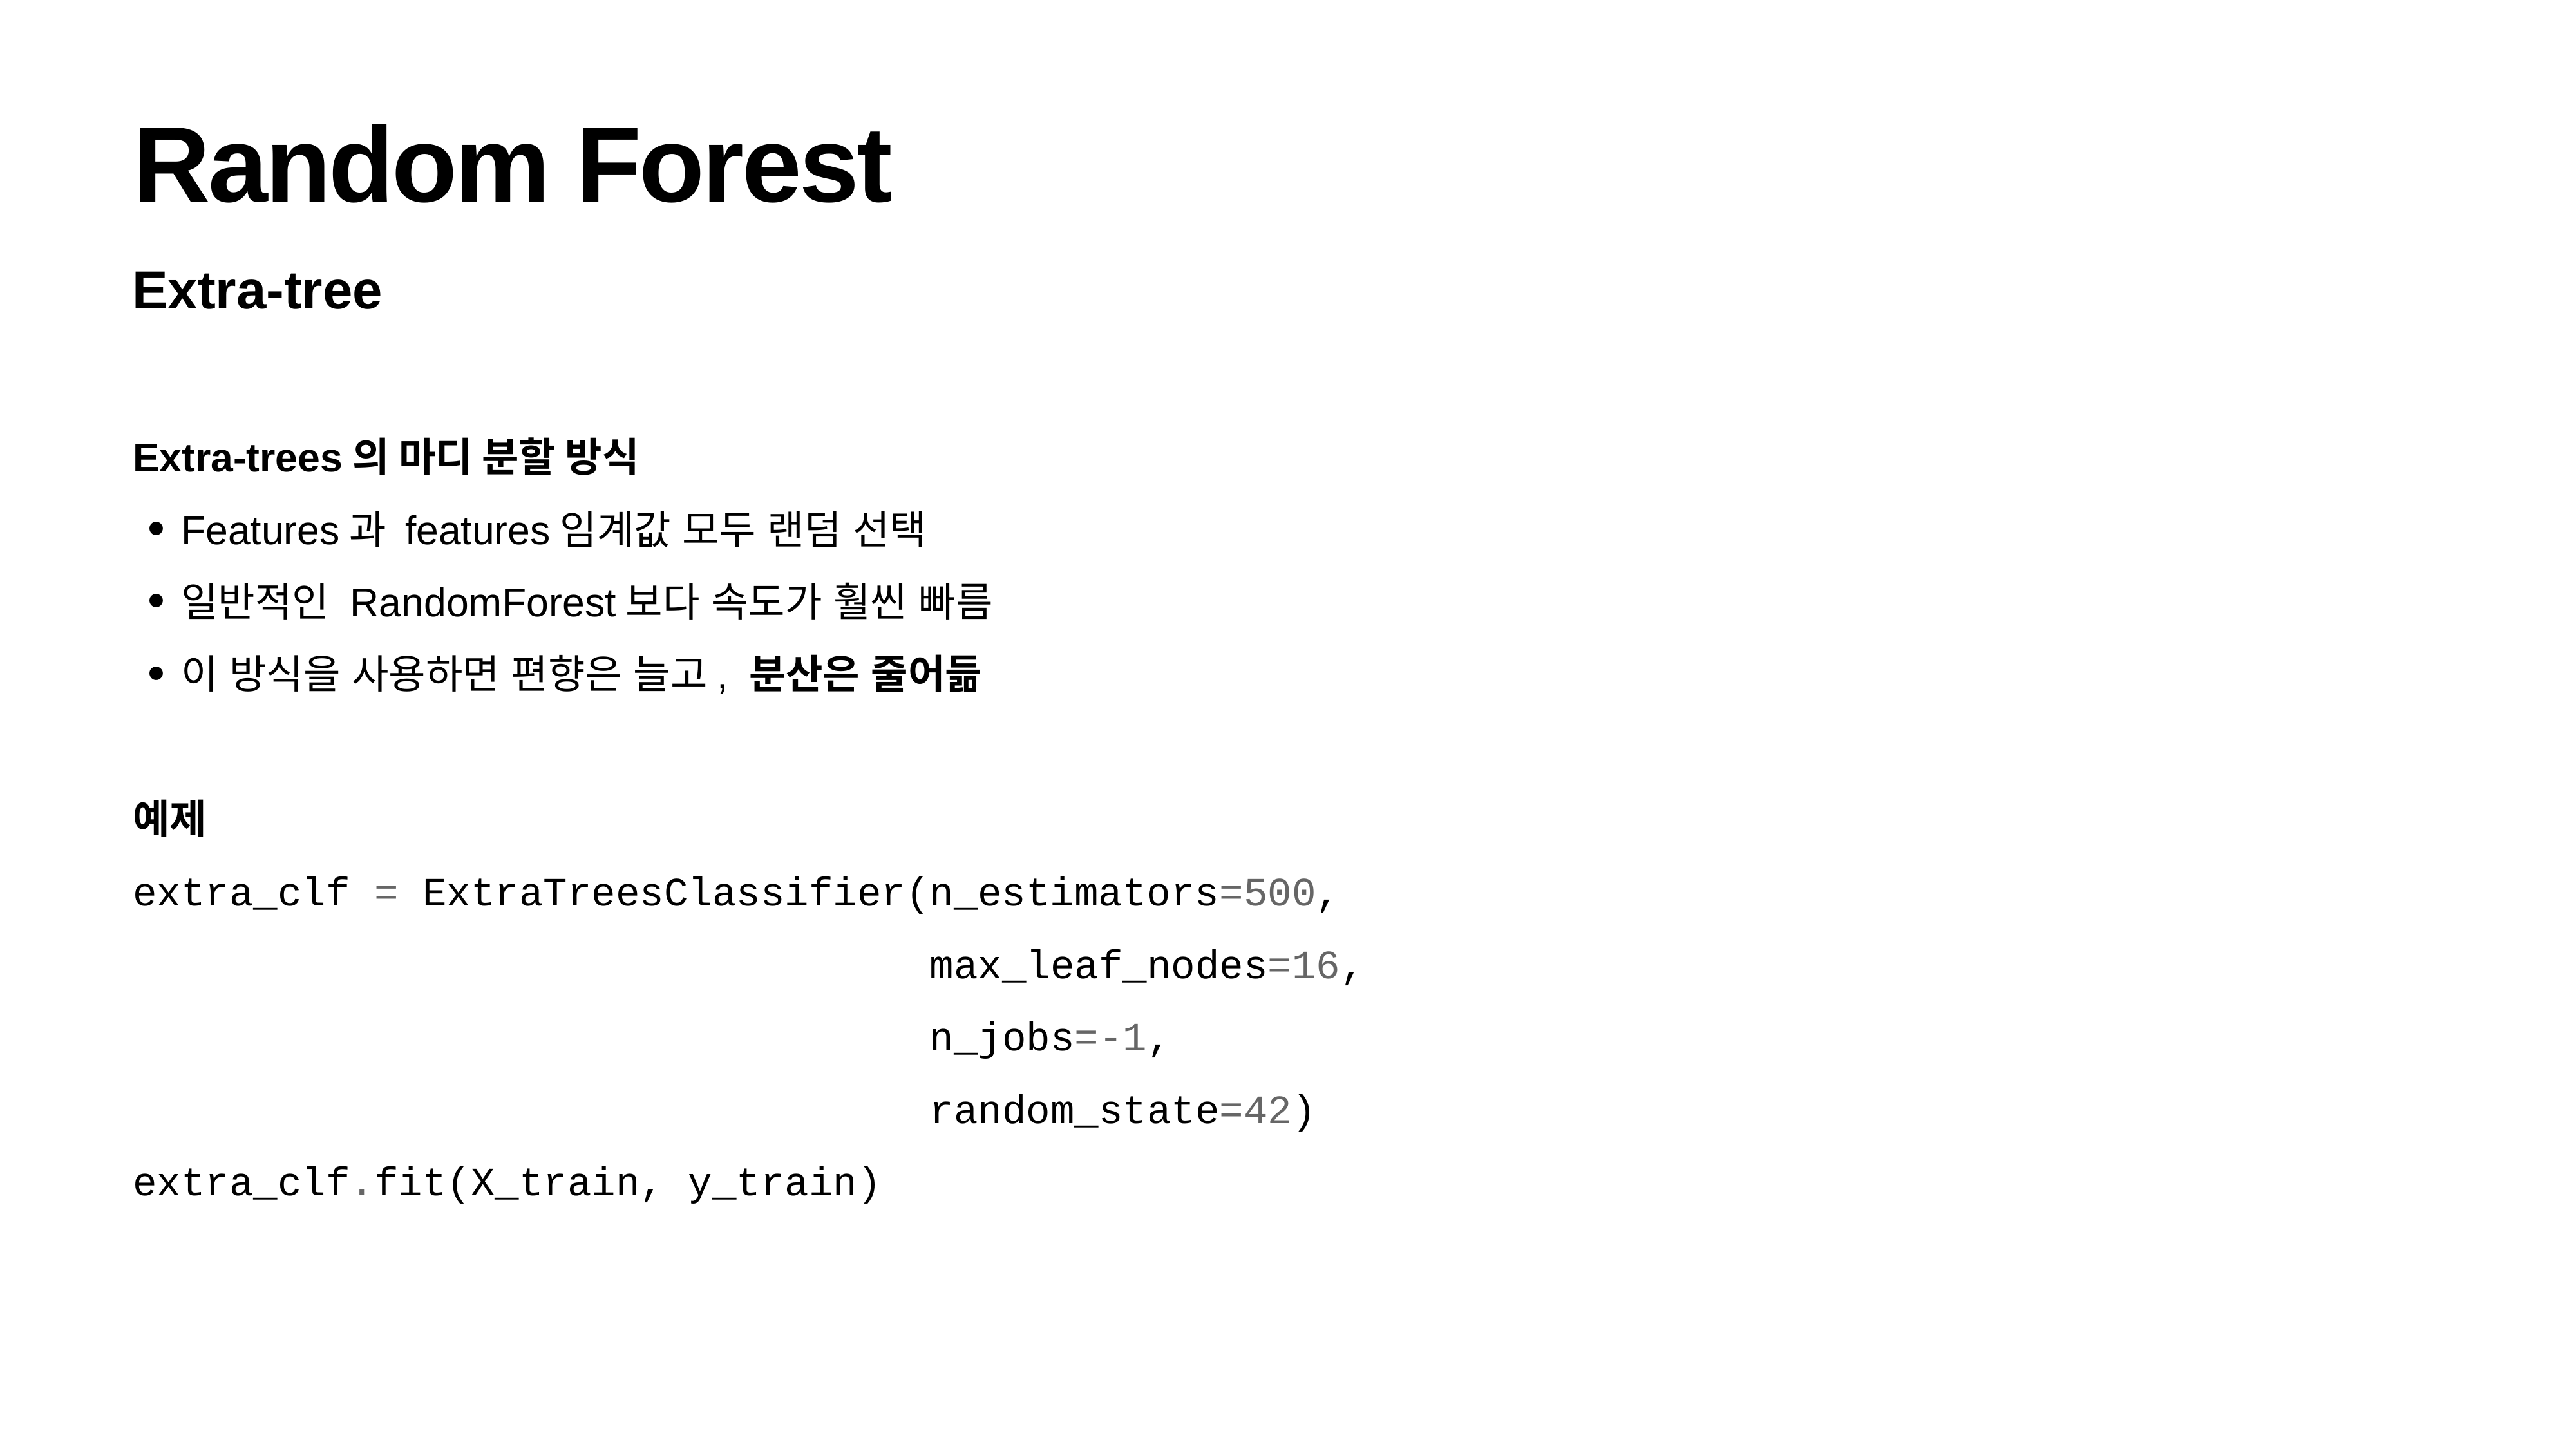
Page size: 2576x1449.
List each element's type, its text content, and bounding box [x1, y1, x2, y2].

list Extra-trees의 마디 분할 방식 Features과 features임계값 모두 랜덤 선택 일반적인 RandomForest보다 속도가 훨씬 빠름 이 방식을 사용하면 편향은 늘고, 분산은 줄어듦 예제 extra_clf = ExtraTreesClassifier(n_estimators=500, max_leaf_nodes=16, n_jobs=-1, random_state=42) extra_clf.fit(X_train, y_train) [127, 401, 2449, 1321]
list Extra-tree [127, 266, 2449, 350]
title Random Forest [127, 113, 2449, 266]
